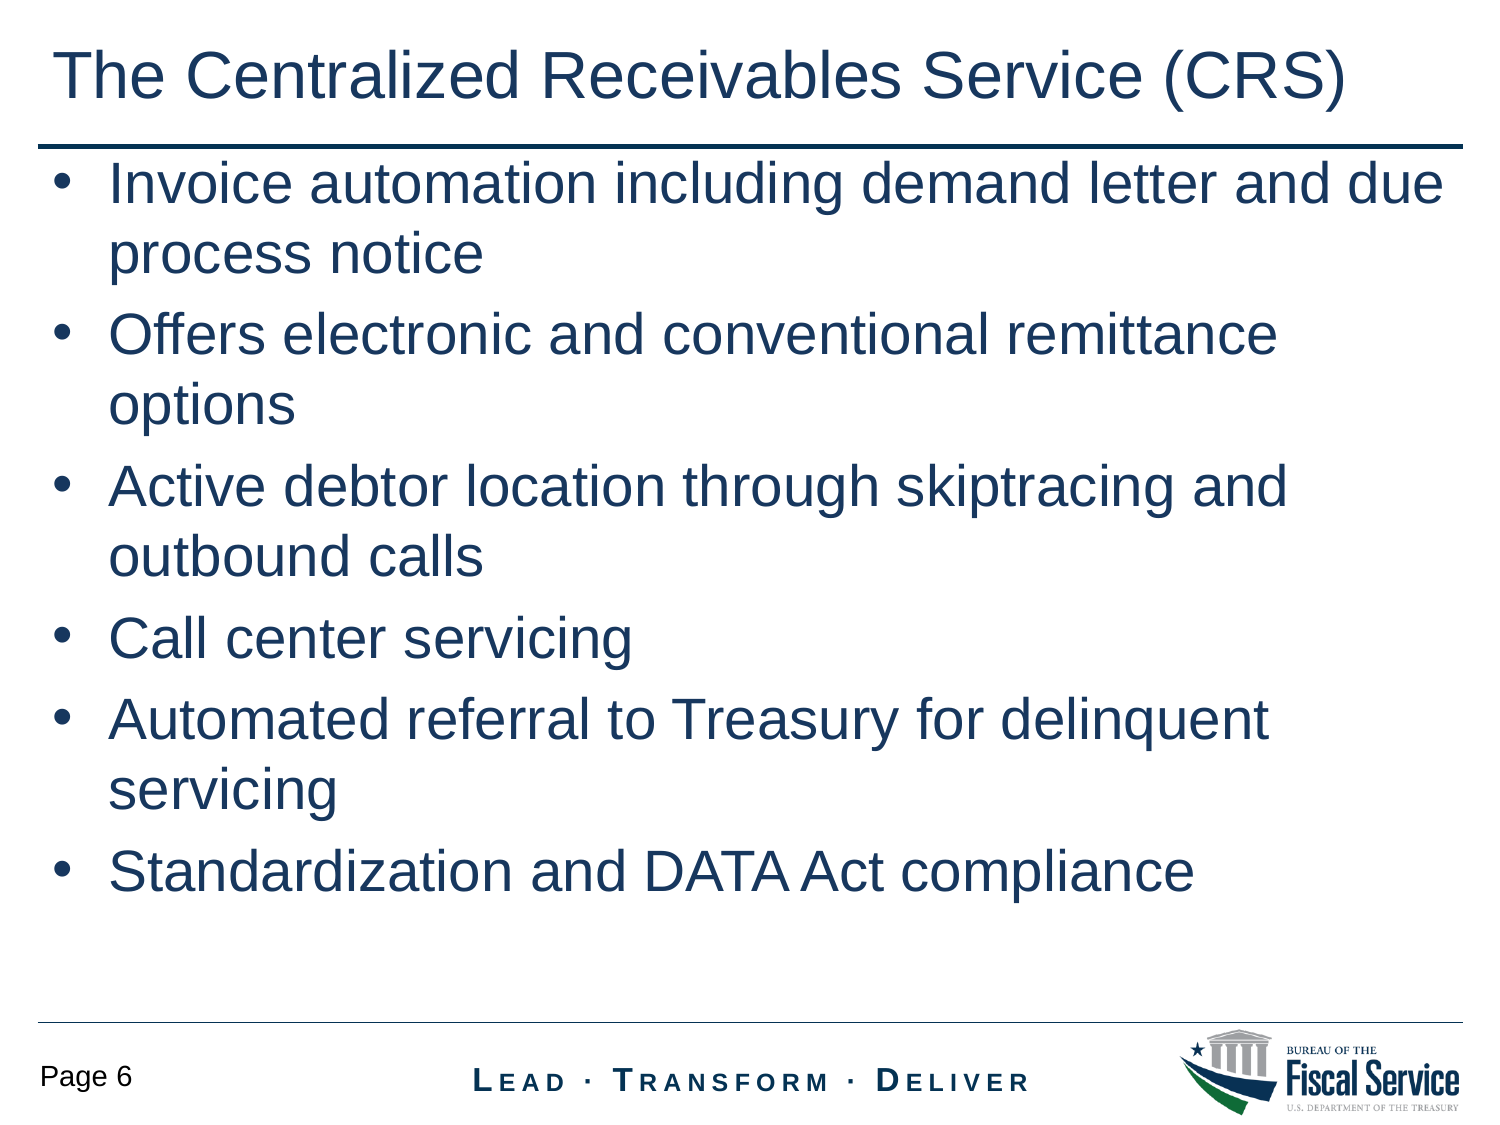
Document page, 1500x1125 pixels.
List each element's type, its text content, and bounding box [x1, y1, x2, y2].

list Invoice automation including demand letter and due process notice Offers electronic and conventional remittance options Active debtor location through skiptracing and outbound calls Call center servicing Automated referral to Treasury for delinquent servicing Standardization and DATA Act compliance [37, 138, 1463, 1013]
list The Centralized Receivables Service (CRS) [37, 24, 1463, 138]
picture [1175, 1026, 1463, 1118]
